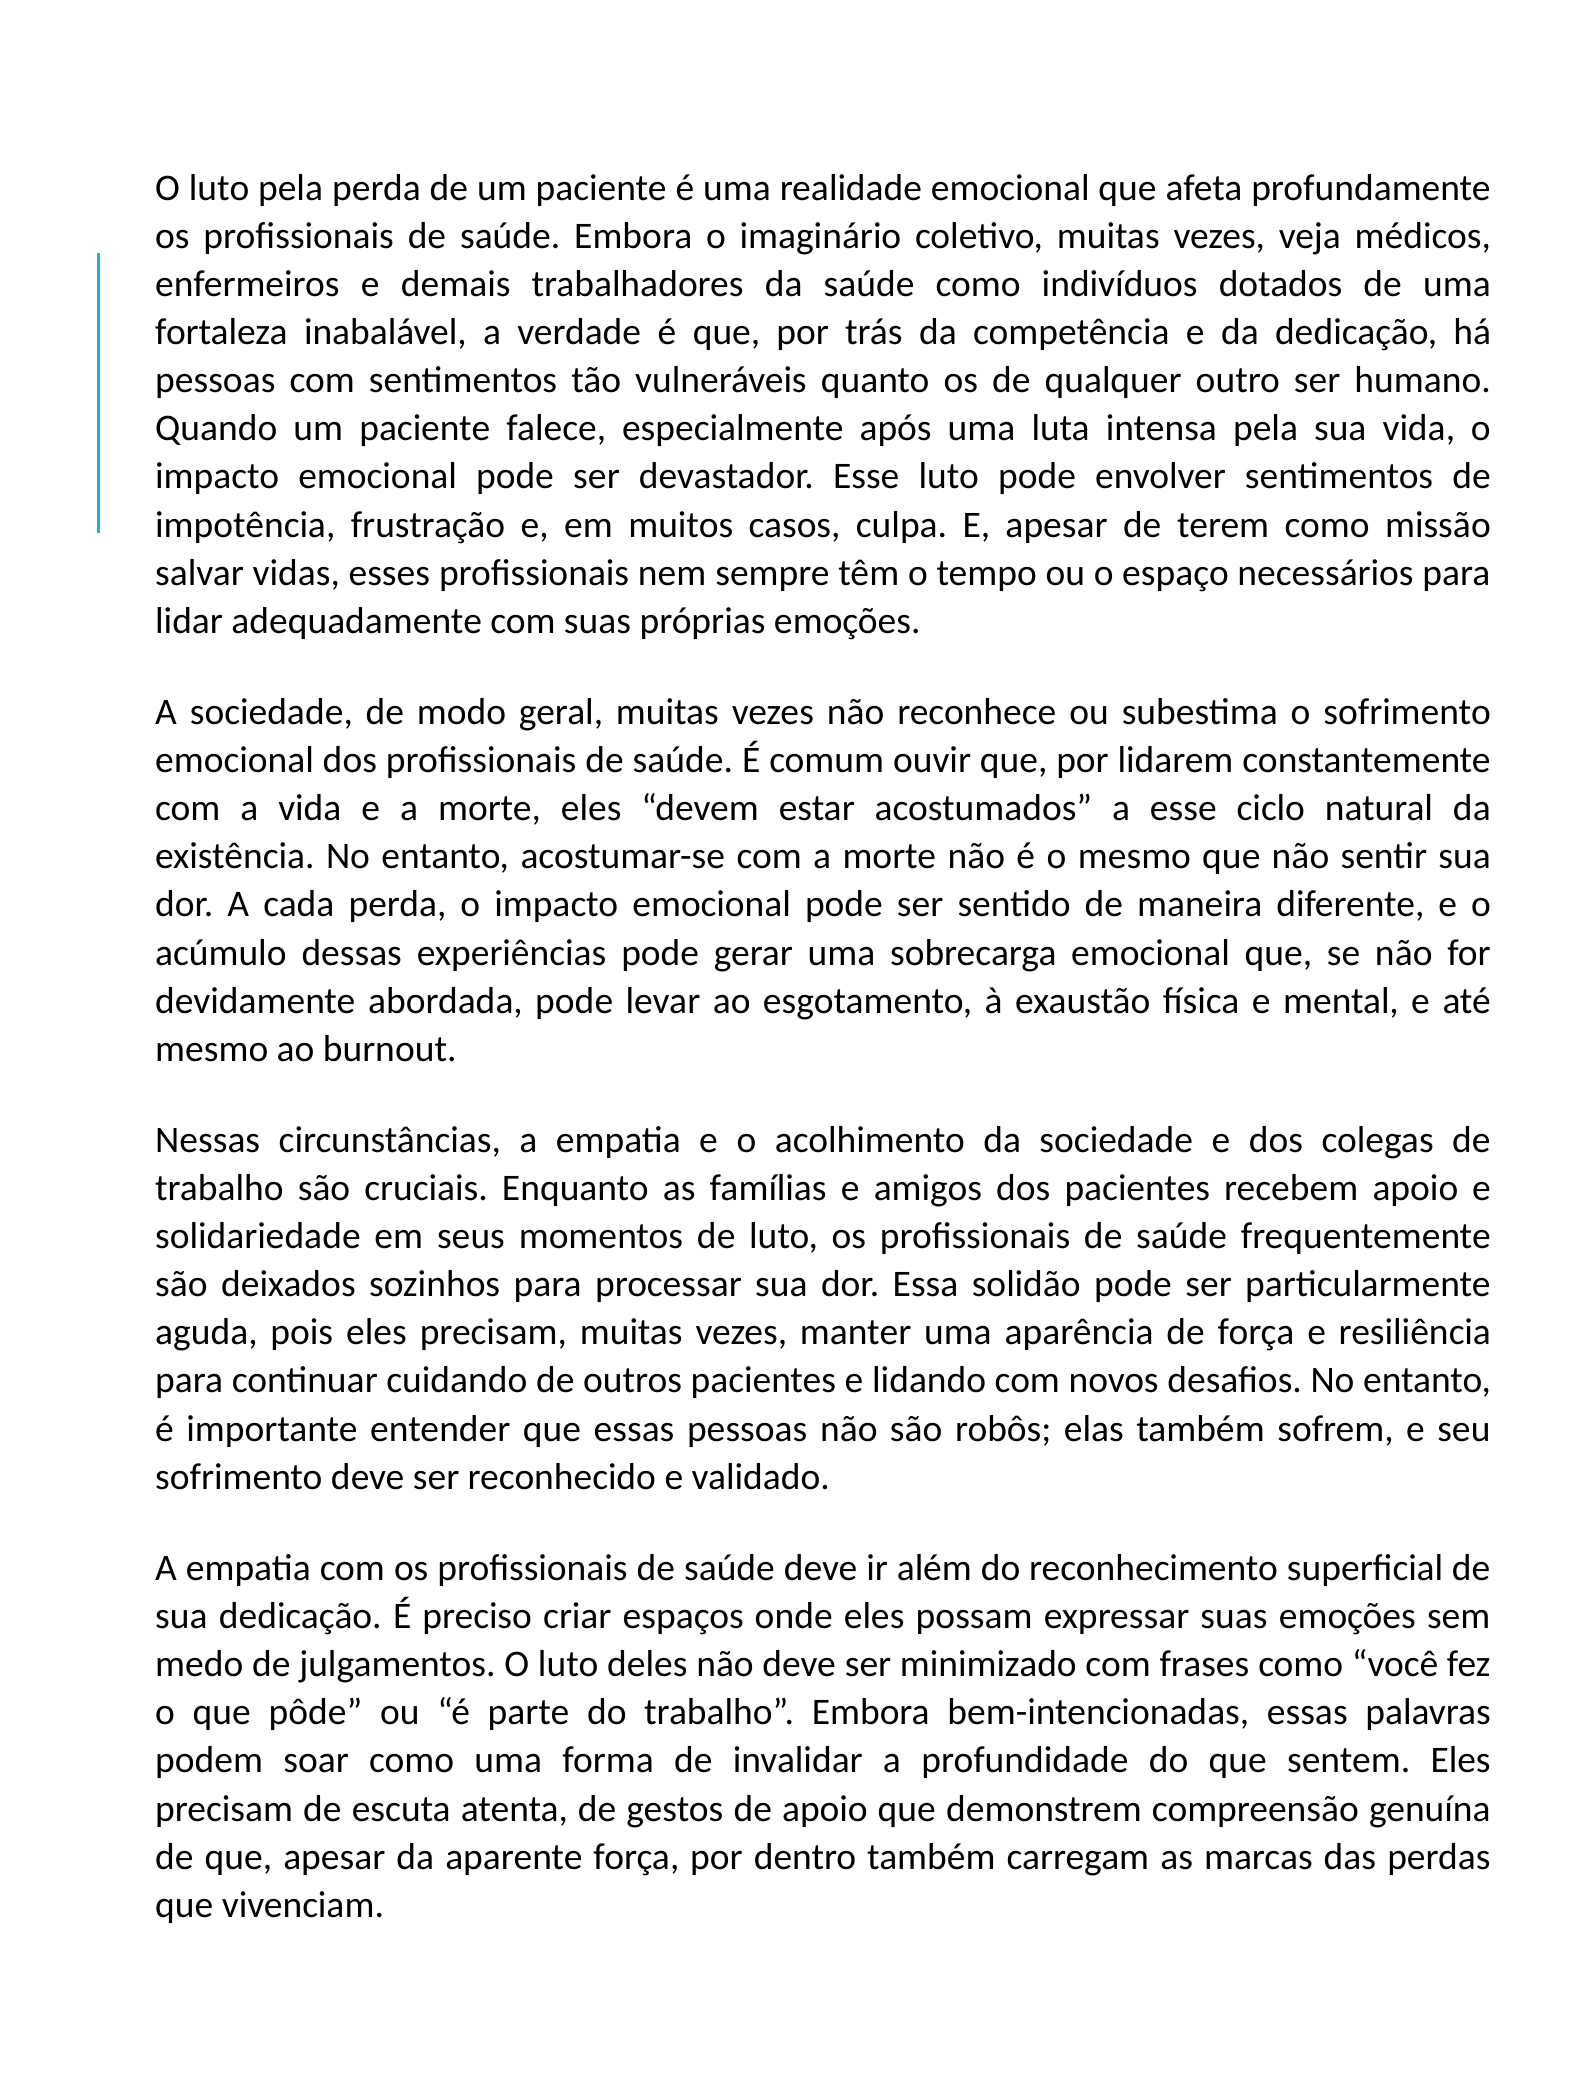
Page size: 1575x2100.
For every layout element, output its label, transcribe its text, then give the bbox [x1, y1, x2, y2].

list O luto pela perda de um paciente é uma realidade emocional que afeta profundamente os profissionais de saúde. Embora o imaginário coletivo, muitas vezes, veja médicos, enfermeiros e demais trabalhadores da saúde como indivíduos dotados de uma fortaleza inabalável, a verdade é que, por trás da competência e da dedicação, há pessoas com sentimentos tão vulneráveis quanto os de qualquer outro ser humano. Quando um paciente falece, especialmente após uma luta intensa pela sua vida, o impacto emocional pode ser devastador. Esse luto pode envolver sentimentos de impotência, frustração e, em muitos casos, culpa. E, apesar de terem como missão salvar vidas, esses profissionais nem sempre têm o tempo ou o espaço necessários para lidar adequadamente com suas próprias emoções. A sociedade, de modo geral, muitas vezes não reconhece ou subestima o sofrimento emocional dos profissionais de saúde. É comum ouvir que, por lidarem constantemente com a vida e a morte, eles “devem estar acostumados” a esse ciclo natural da existência. No entanto, acostumar-se com a morte não é o mesmo que não sentir sua dor. A cada perda, o impacto emocional pode ser sentido de maneira diferente, e o acúmulo dessas experiências pode gerar uma sobrecarga emocional que, se não for devidamente abordada, pode levar ao esgotamento, à exaustão física e mental, e até mesmo ao burnout. Nessas circunstâncias, a empatia e o acolhimento da sociedade e dos colegas de trabalho são cruciais. Enquanto as famílias e amigos dos pacientes recebem apoio e solidariedade em seus momentos de luto, os profissionais de saúde frequentemente são deixados sozinhos para processar sua dor. Essa solidão pode ser particularmente aguda, pois eles precisam, muitas vezes, manter uma aparência de força e resiliência para continuar cuidando de outros pacientes e lidando com novos desafios. No entanto, é importante entender que essas pessoas não são robôs; elas também sofrem, e seu sofrimento deve ser reconhecido e validado. A empatia com os profissionais de saúde deve ir além do reconhecimento superficial de sua dedicação. É preciso criar espaços onde eles possam expressar suas emoções sem medo de julgamentos. O luto deles não deve ser minimizado com frases como “você fez o que pôde” ou “é parte do trabalho”. Embora bem-intencionadas, essas palavras podem soar como uma forma de invalidar a profundidade do que sentem. Eles precisam de escuta atenta, de gestos de apoio que demonstrem compreensão genuína de que, apesar da aparente força, por dentro também carregam as marcas das perdas que vivenciam. [131, 152, 1500, 1948]
